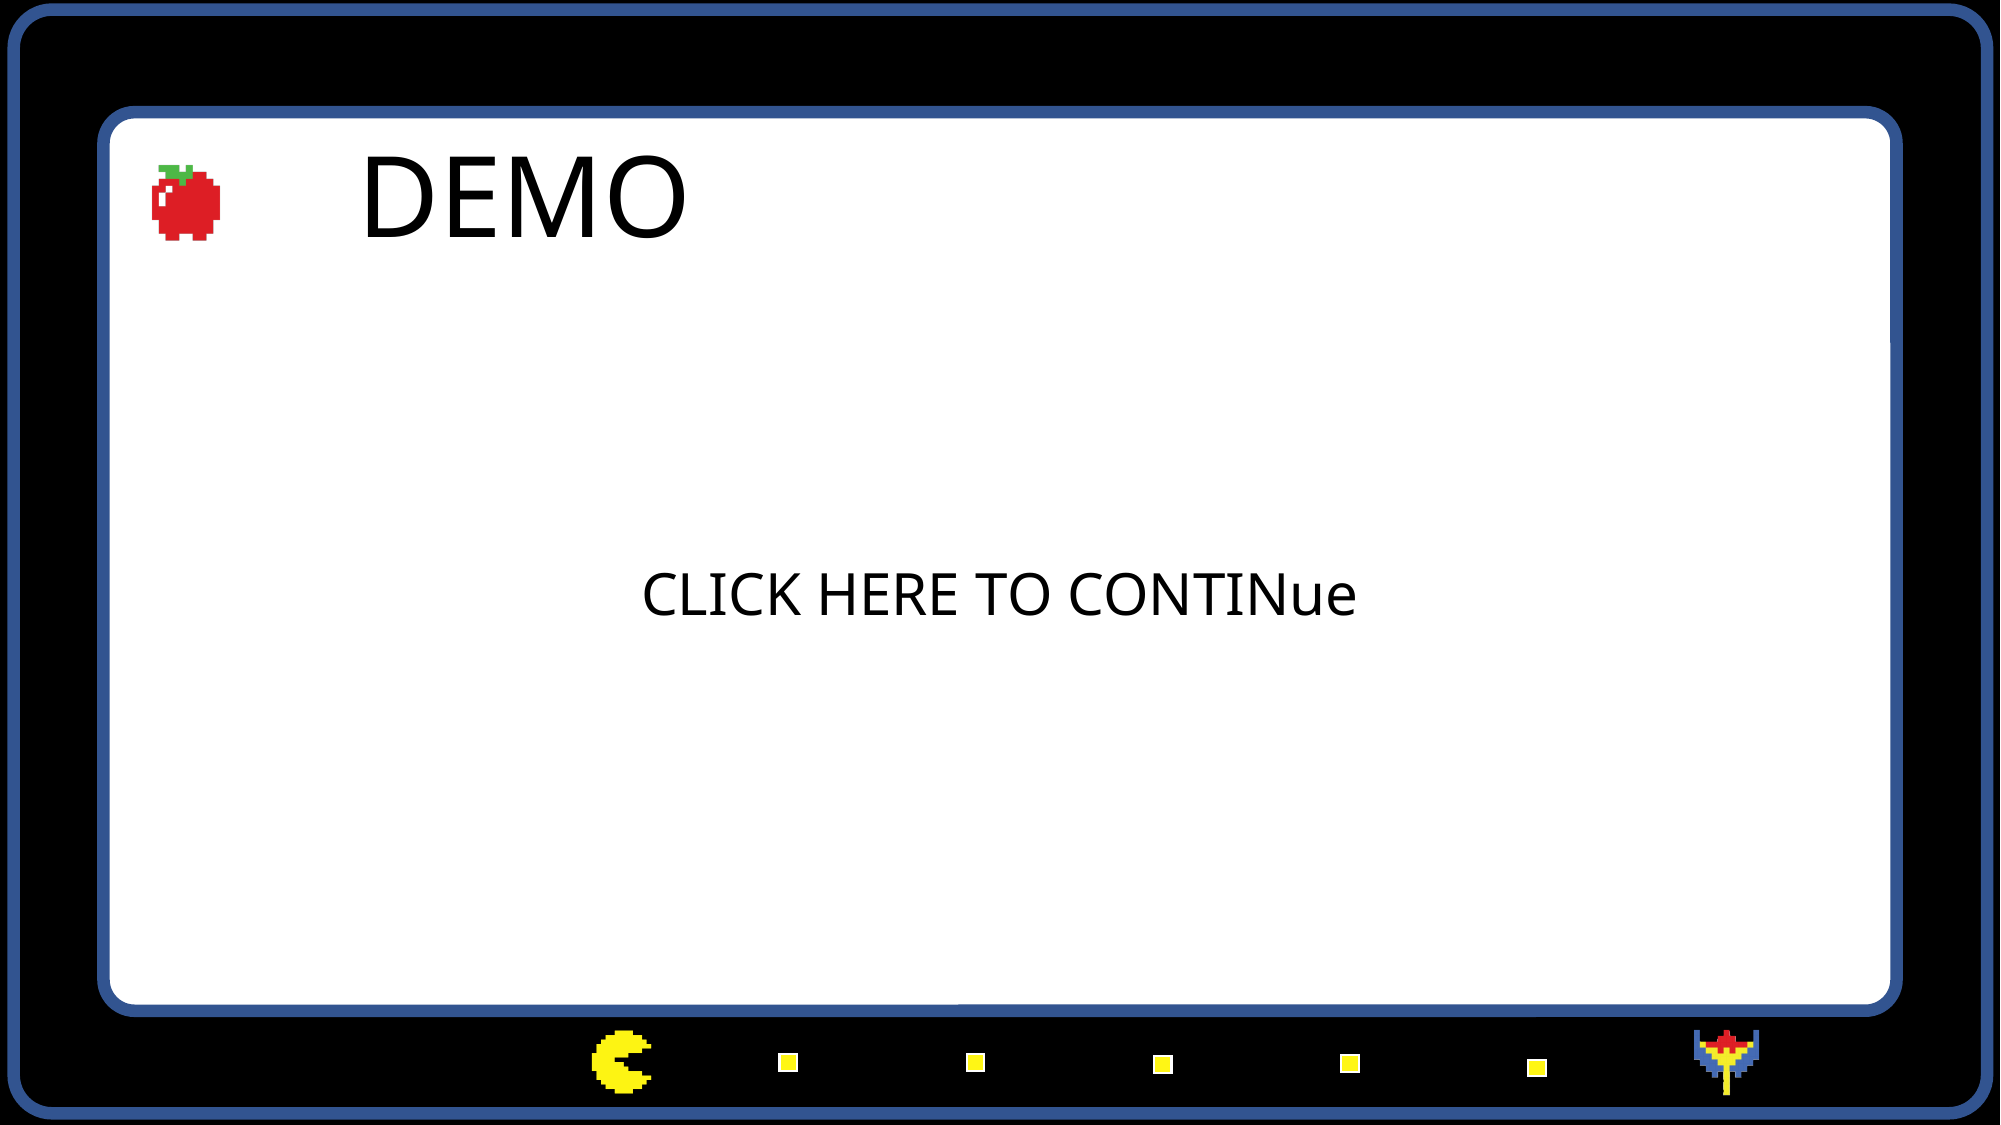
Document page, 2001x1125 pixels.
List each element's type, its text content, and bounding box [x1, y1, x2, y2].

text_box [1527, 1059, 1547, 1077]
text_box [629, 511, 1359, 676]
picture [1669, 1021, 1784, 1105]
text_box [1153, 1055, 1173, 1074]
text_box [1989, 115, 2000, 1007]
picture [585, 1025, 658, 1098]
text_box [12, 8, 1989, 1115]
text_box [0, 1007, 2000, 1125]
text_box [1340, 1054, 1360, 1073]
text_box [0, 0, 2000, 115]
picture [119, 154, 253, 253]
text_box [966, 1053, 985, 1072]
text_box [0, 115, 12, 1007]
text_box [778, 1053, 798, 1072]
title DEMO [137, 141, 1863, 262]
